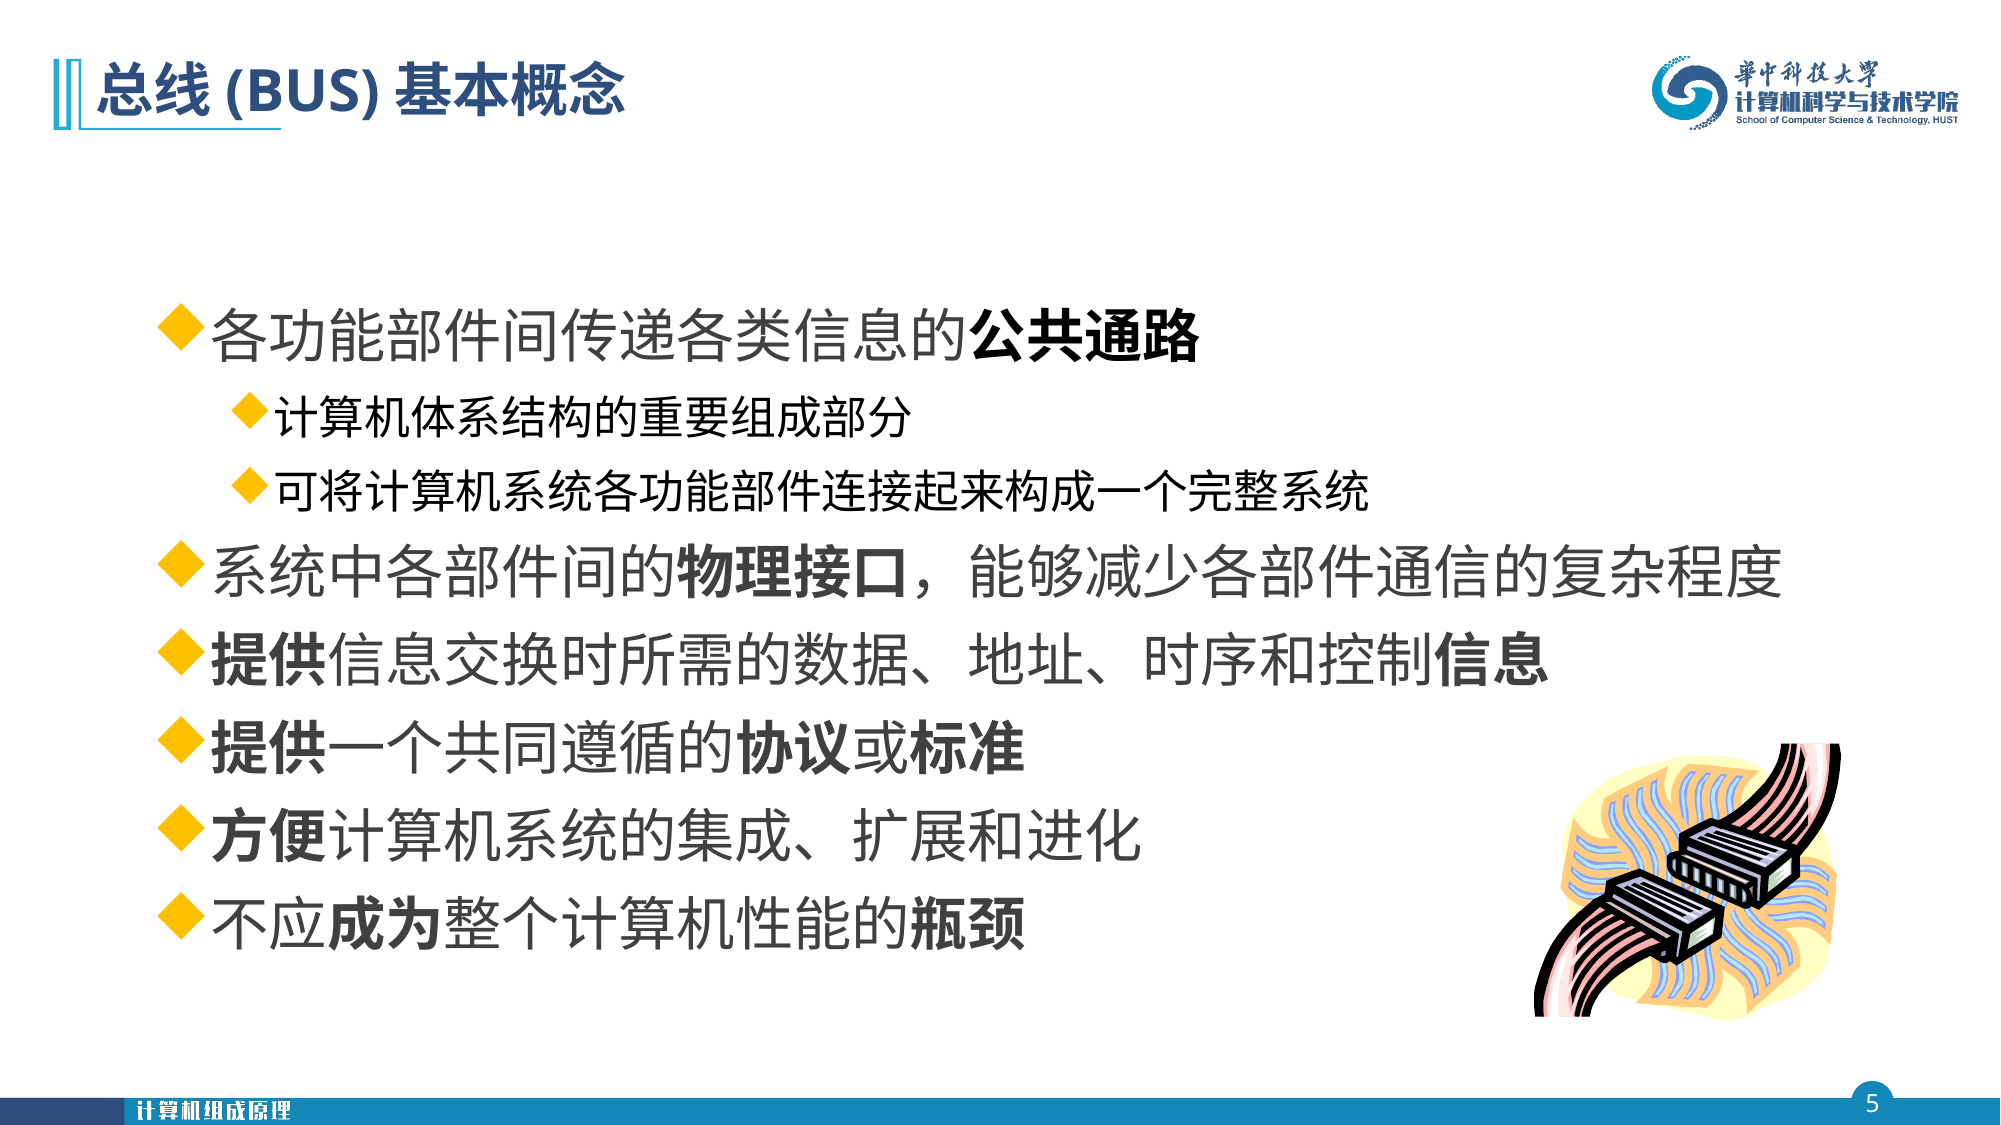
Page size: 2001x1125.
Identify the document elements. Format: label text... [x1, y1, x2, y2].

title 总线(BUS)基本概念 [80, 42, 1805, 144]
list 各功能部件间传递各类信息的公共通路 计算机体系结构的重要组成部分 可将计算机系统各功能部件连接起来构成一个完整系统 系统中各部件间的物理接口，能够减少各部件通信的复杂程度 提供信息交换时所需的数据、地址、时序和控制信息 提供一个共同遵循的协议或标准 方便计算机系统的集成、扩展和进化 不应成为整个计算机性能的瓶颈 [137, 299, 1863, 1014]
picture [1805, 56, 1958, 130]
picture [1531, 742, 1844, 1024]
